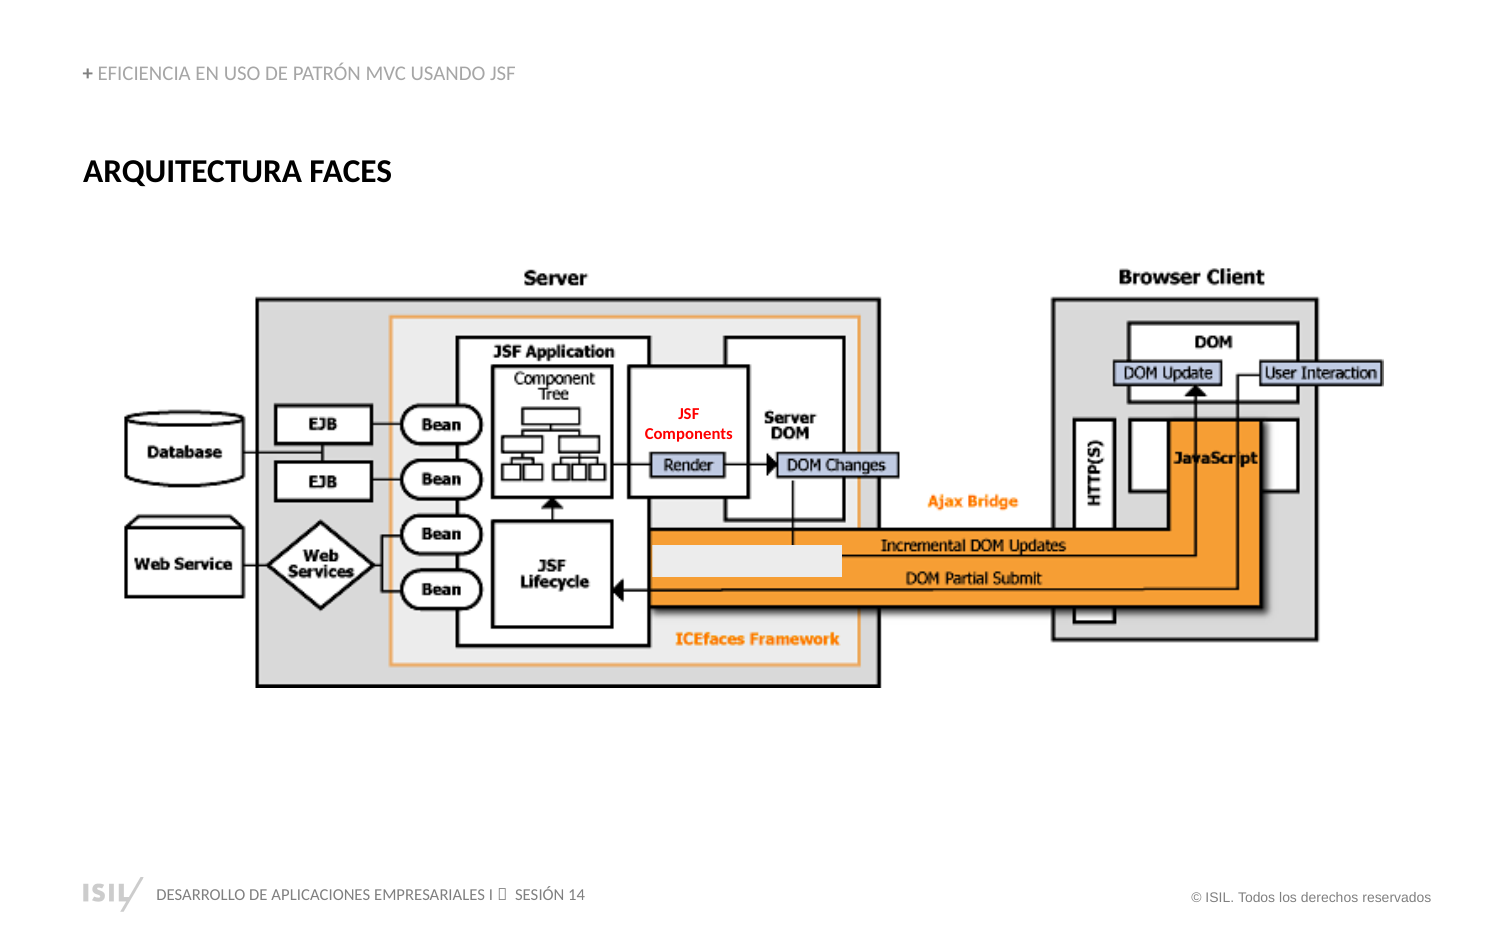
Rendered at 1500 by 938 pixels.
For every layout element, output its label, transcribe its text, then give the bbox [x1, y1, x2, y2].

text_box ARQUITECTURA FACES [83, 149, 1424, 190]
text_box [123, 267, 1384, 688]
text_box + EFICIENCIA EN USO DE PATRÓN MVC USANDO JSF [82, 61, 1026, 85]
